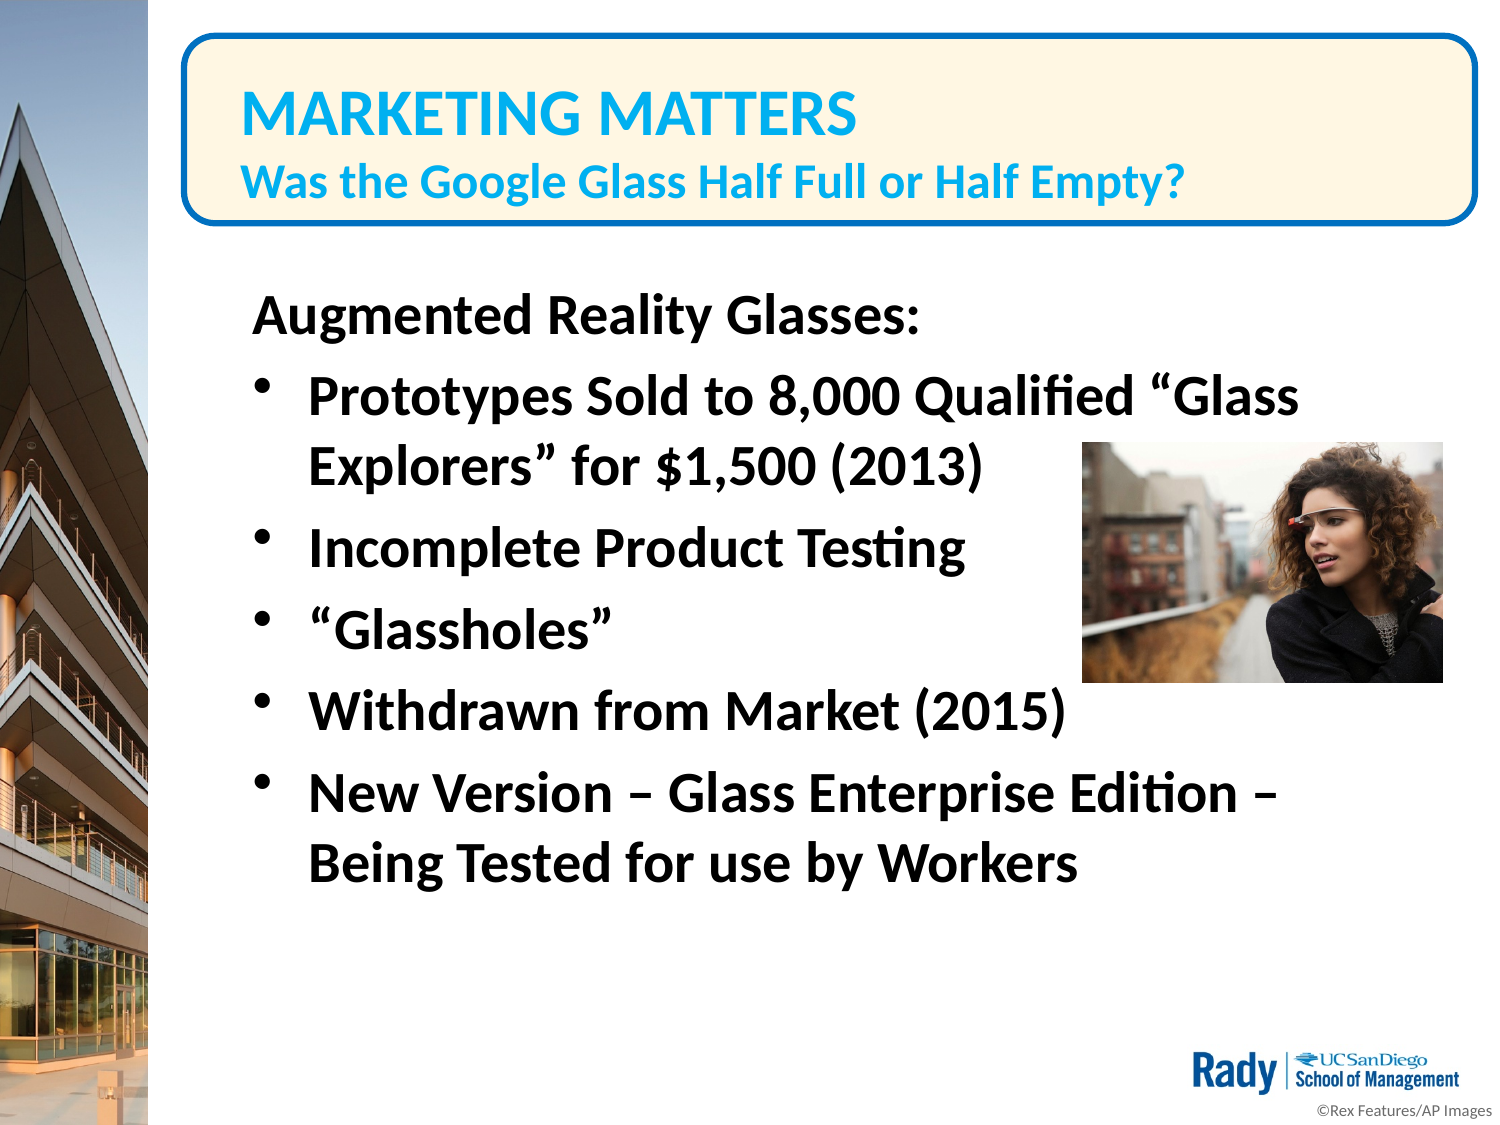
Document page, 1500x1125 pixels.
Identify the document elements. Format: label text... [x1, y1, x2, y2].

picture [1187, 1044, 1463, 1100]
picture [1081, 441, 1443, 683]
title MARKETING MATTERS Was the Google Glass Half Full or Half Empty? [224, 44, 1426, 233]
text_box [184, 35, 1476, 224]
picture [0, 0, 148, 1125]
text_box ©Rex Features/AP Images [899, 1100, 1500, 1125]
list Augmented Reality Glasses: Prototypes Sold to 8,000 Qualified “Glass Explorers” for $1,500 (2013) Incomplete Product Testing “Glassholes” Withdrawn from Market (2015) New Version – Glass Enterprise Edition – Being Tested for use by Workers [237, 267, 1366, 922]
